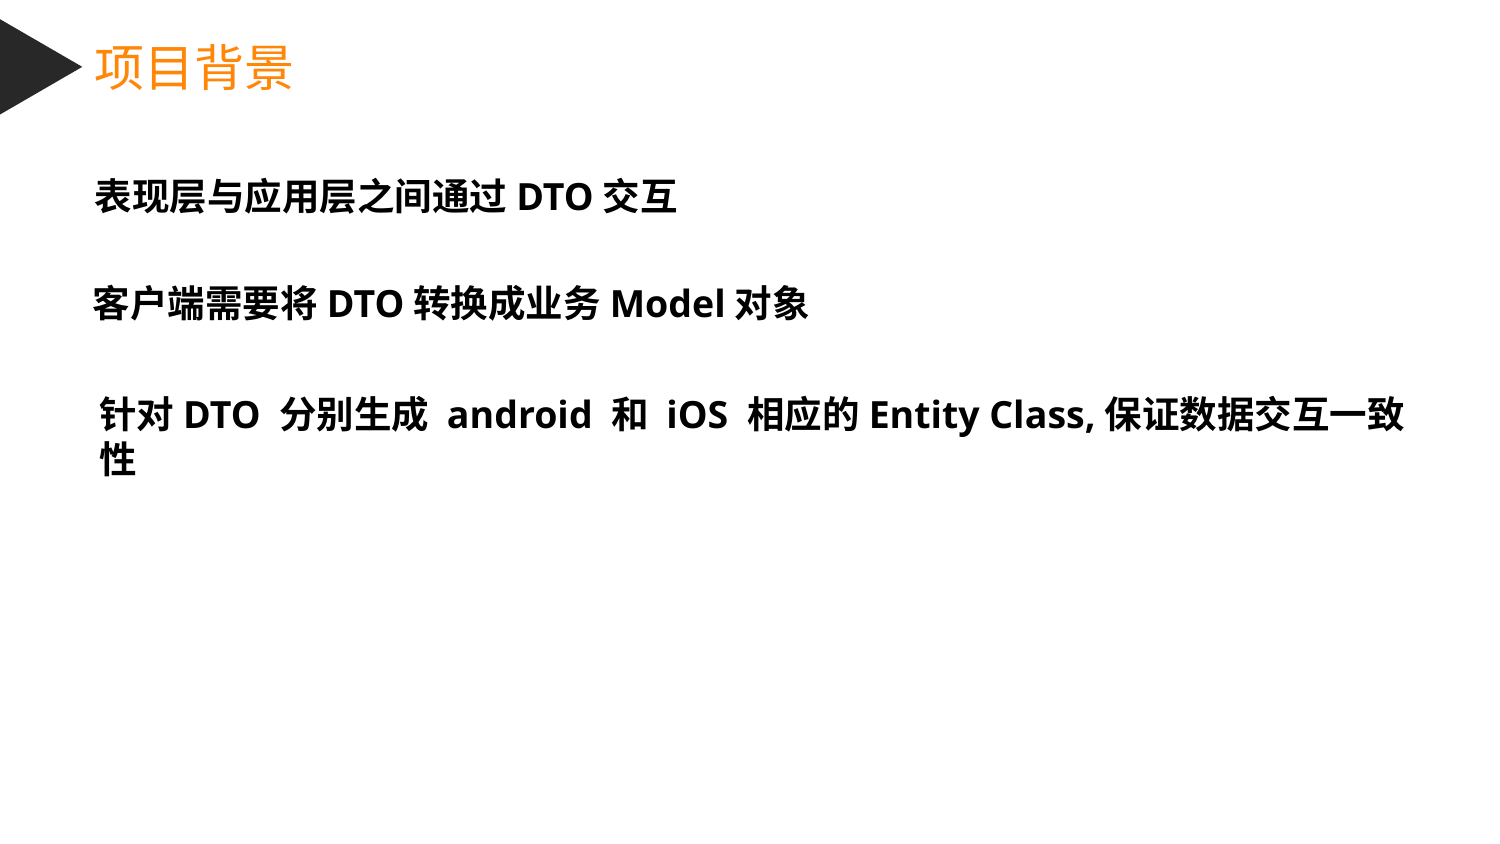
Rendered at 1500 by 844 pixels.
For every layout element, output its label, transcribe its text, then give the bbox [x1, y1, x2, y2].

text_box 客户端需要将DTO转换成业务Model对象 [78, 272, 1042, 333]
text_box 项目背景 [79, 29, 310, 104]
text_box 表现层与应用层之间通过DTO交互 [80, 165, 911, 225]
text_box 针对DTO 分别生成 android 和 iOS 相应的Entity Class,保证数据交互一致性 [84, 383, 1422, 489]
text_box [0, 19, 83, 115]
